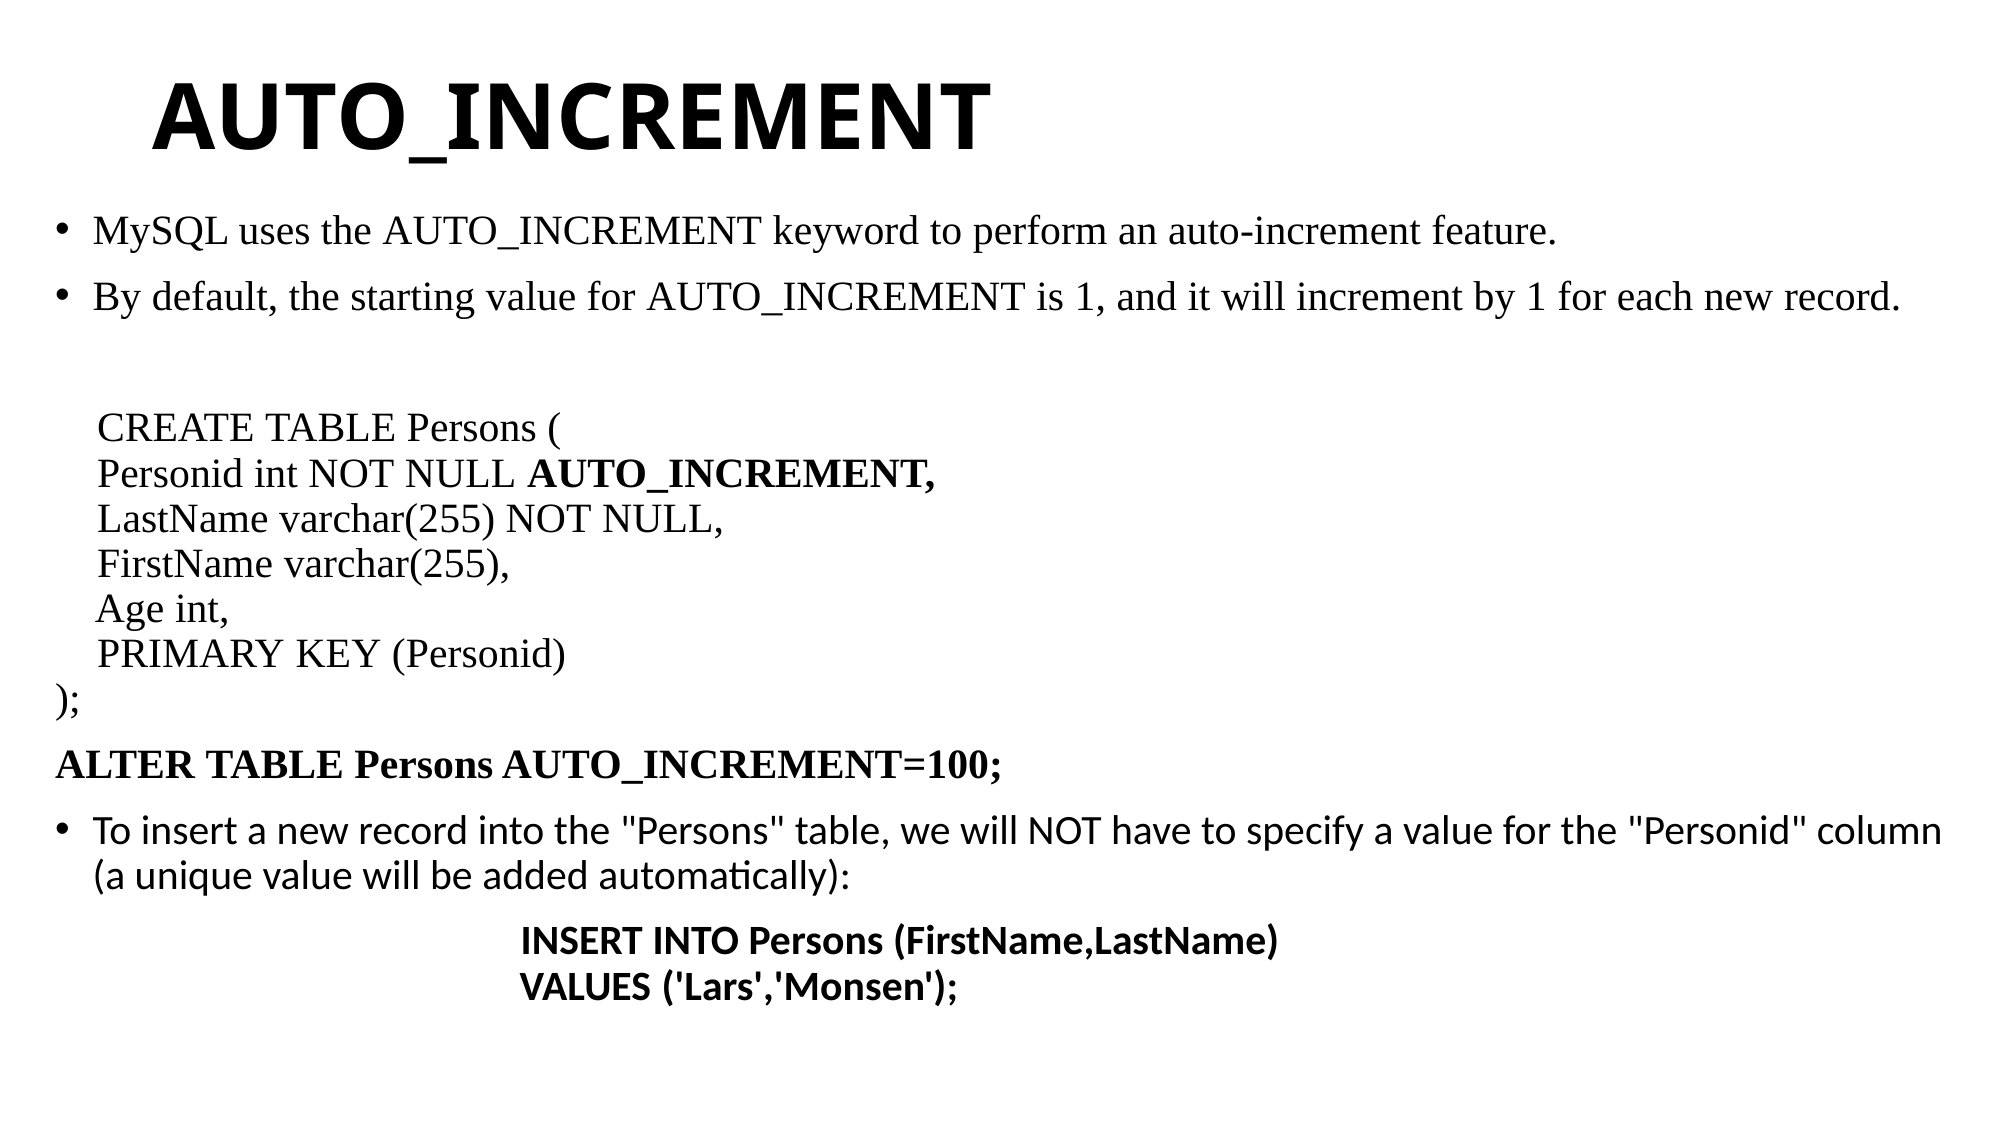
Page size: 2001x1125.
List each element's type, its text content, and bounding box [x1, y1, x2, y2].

list MySQL uses the AUTO_INCREMENT keyword to perform an auto-increment feature. By default, the starting value for AUTO_INCREMENT is 1, and it will increment by 1 for each new record. CREATE TABLE Persons ( Personid int NOT NULL AUTO_INCREMENT, LastName varchar(255) NOT NULL, FirstName varchar(255), Age int, PRIMARY KEY (Personid) ); ALTER TABLE Persons AUTO_INCREMENT=100; To insert a new record into the "Persons" table, we will NOT have to specify a value for the "Personid" column (a unique value will be added automatically): INSERT INTO Persons (FirstName,LastName) VALUES ('Lars','Monsen'); [40, 200, 1961, 1080]
title AUTO_INCREMENT [137, 59, 1863, 180]
